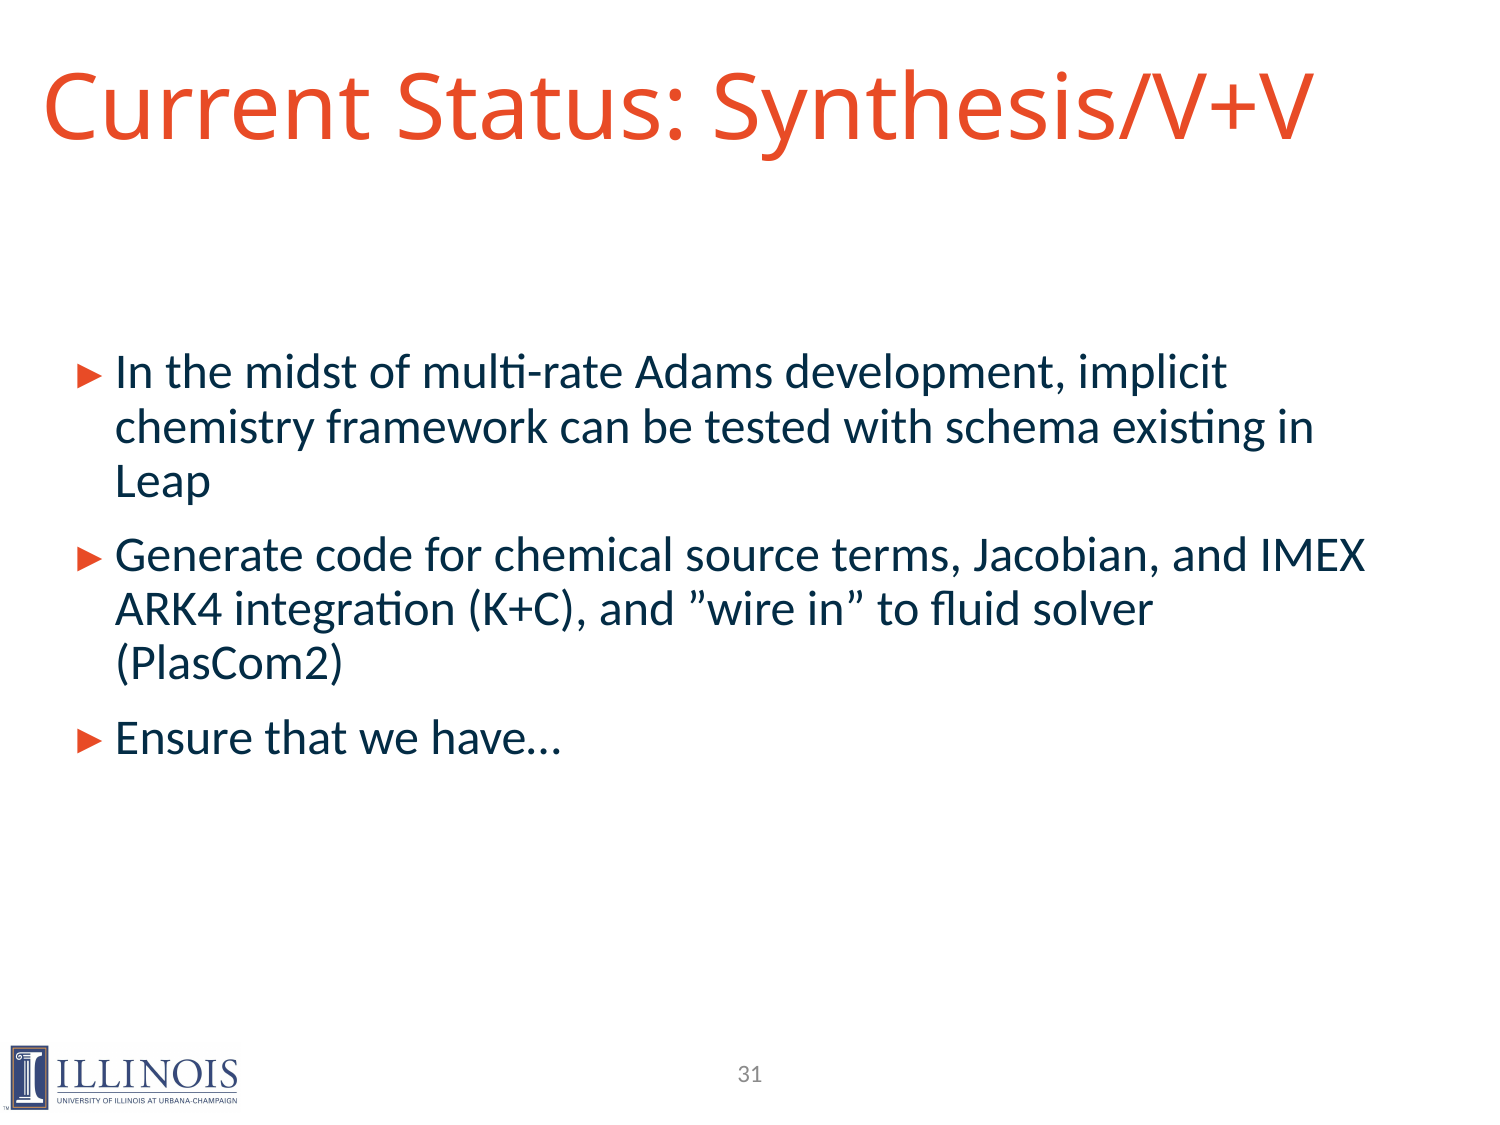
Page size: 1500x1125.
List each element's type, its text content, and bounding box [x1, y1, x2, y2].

slide_number 31 [718, 1042, 782, 1103]
text_box In the midst of multi-rate Adams development, implicit chemistry framework can be tested with schema existing in Leap Generate code for chemical source terms, Jacobian, and IMEX ARK4 integration (K+C), and ”wire in” to fluid solver (PlasCom2) Ensure that we have… [62, 182, 1407, 1016]
title Current Status: Synthesis/V+V [26, 36, 1438, 183]
picture [0, 1042, 241, 1113]
